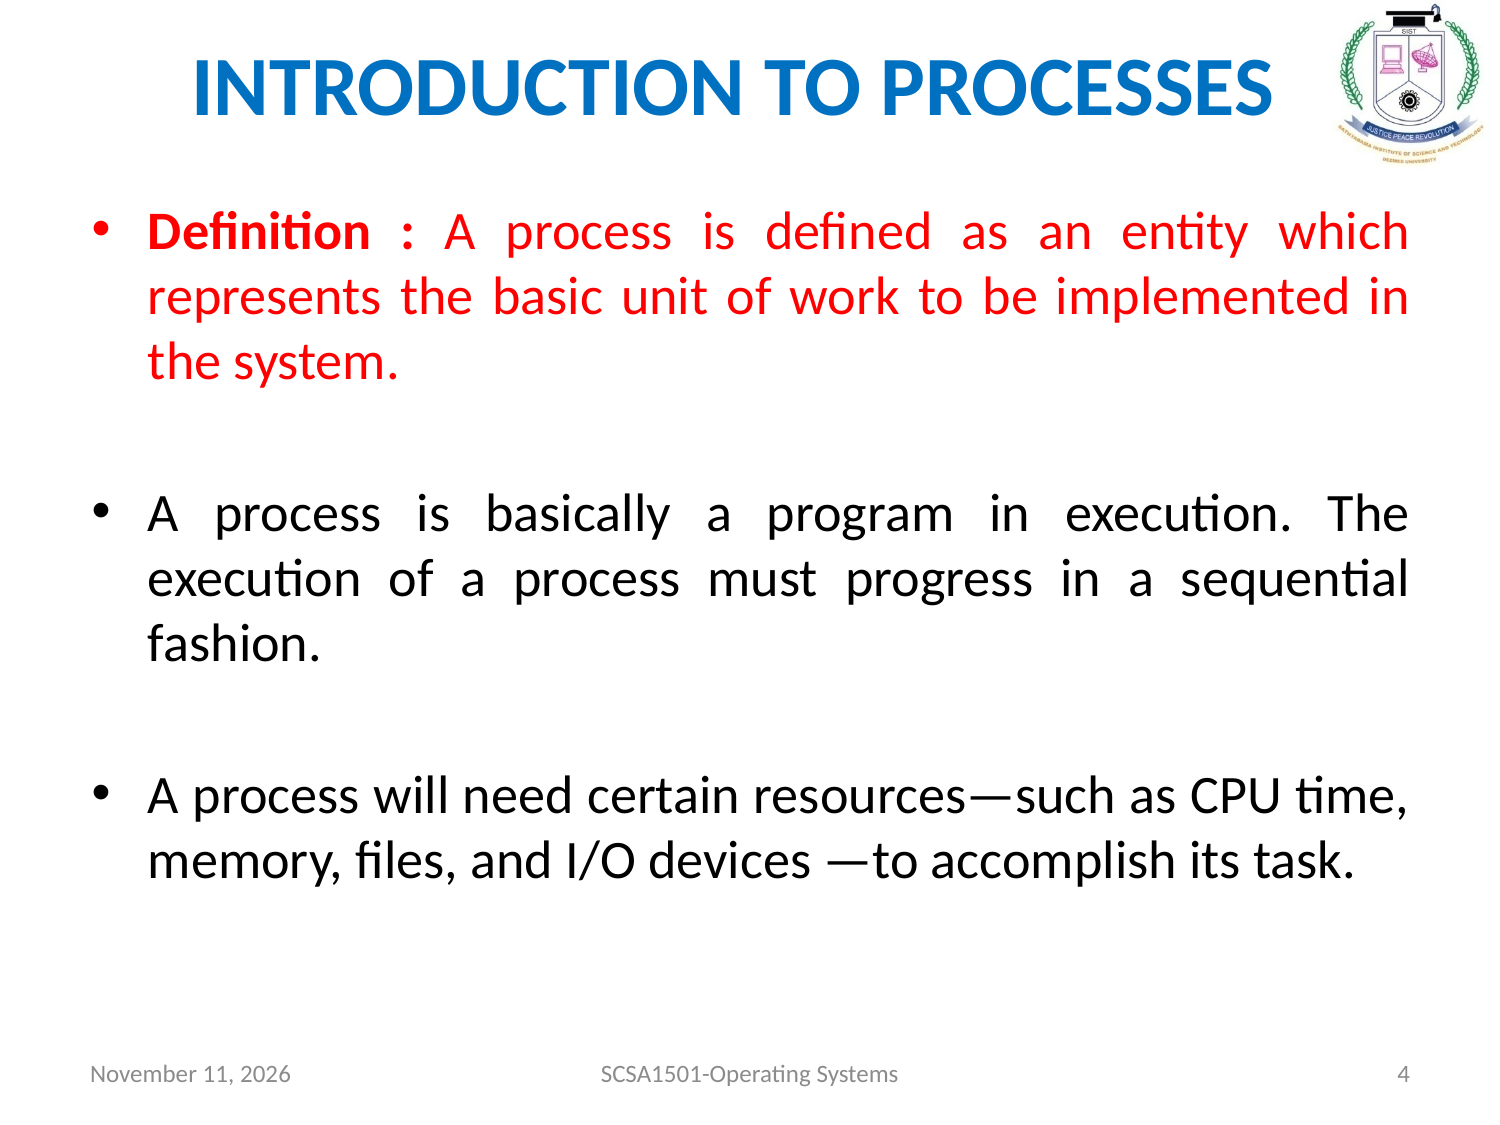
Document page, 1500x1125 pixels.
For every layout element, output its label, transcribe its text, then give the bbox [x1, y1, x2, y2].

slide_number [75, 1042, 425, 1103]
picture [1320, 0, 1500, 180]
slide_number 4 [1074, 1042, 1425, 1103]
footer SCSA1501-Operating Systems [512, 1042, 988, 1103]
list Definition : A process is defined as an entity which represents the basic unit of work to be implemented in the system. A process is basically a program in execution. The execution of a process must progress in a sequential fashion. A process will need certain resources—such as CPU time, memory, files, and I/O devices —to accomplish its task. [76, 187, 1427, 1008]
title INTRODUCTION TO PROCESSES [58, 23, 1409, 141]
